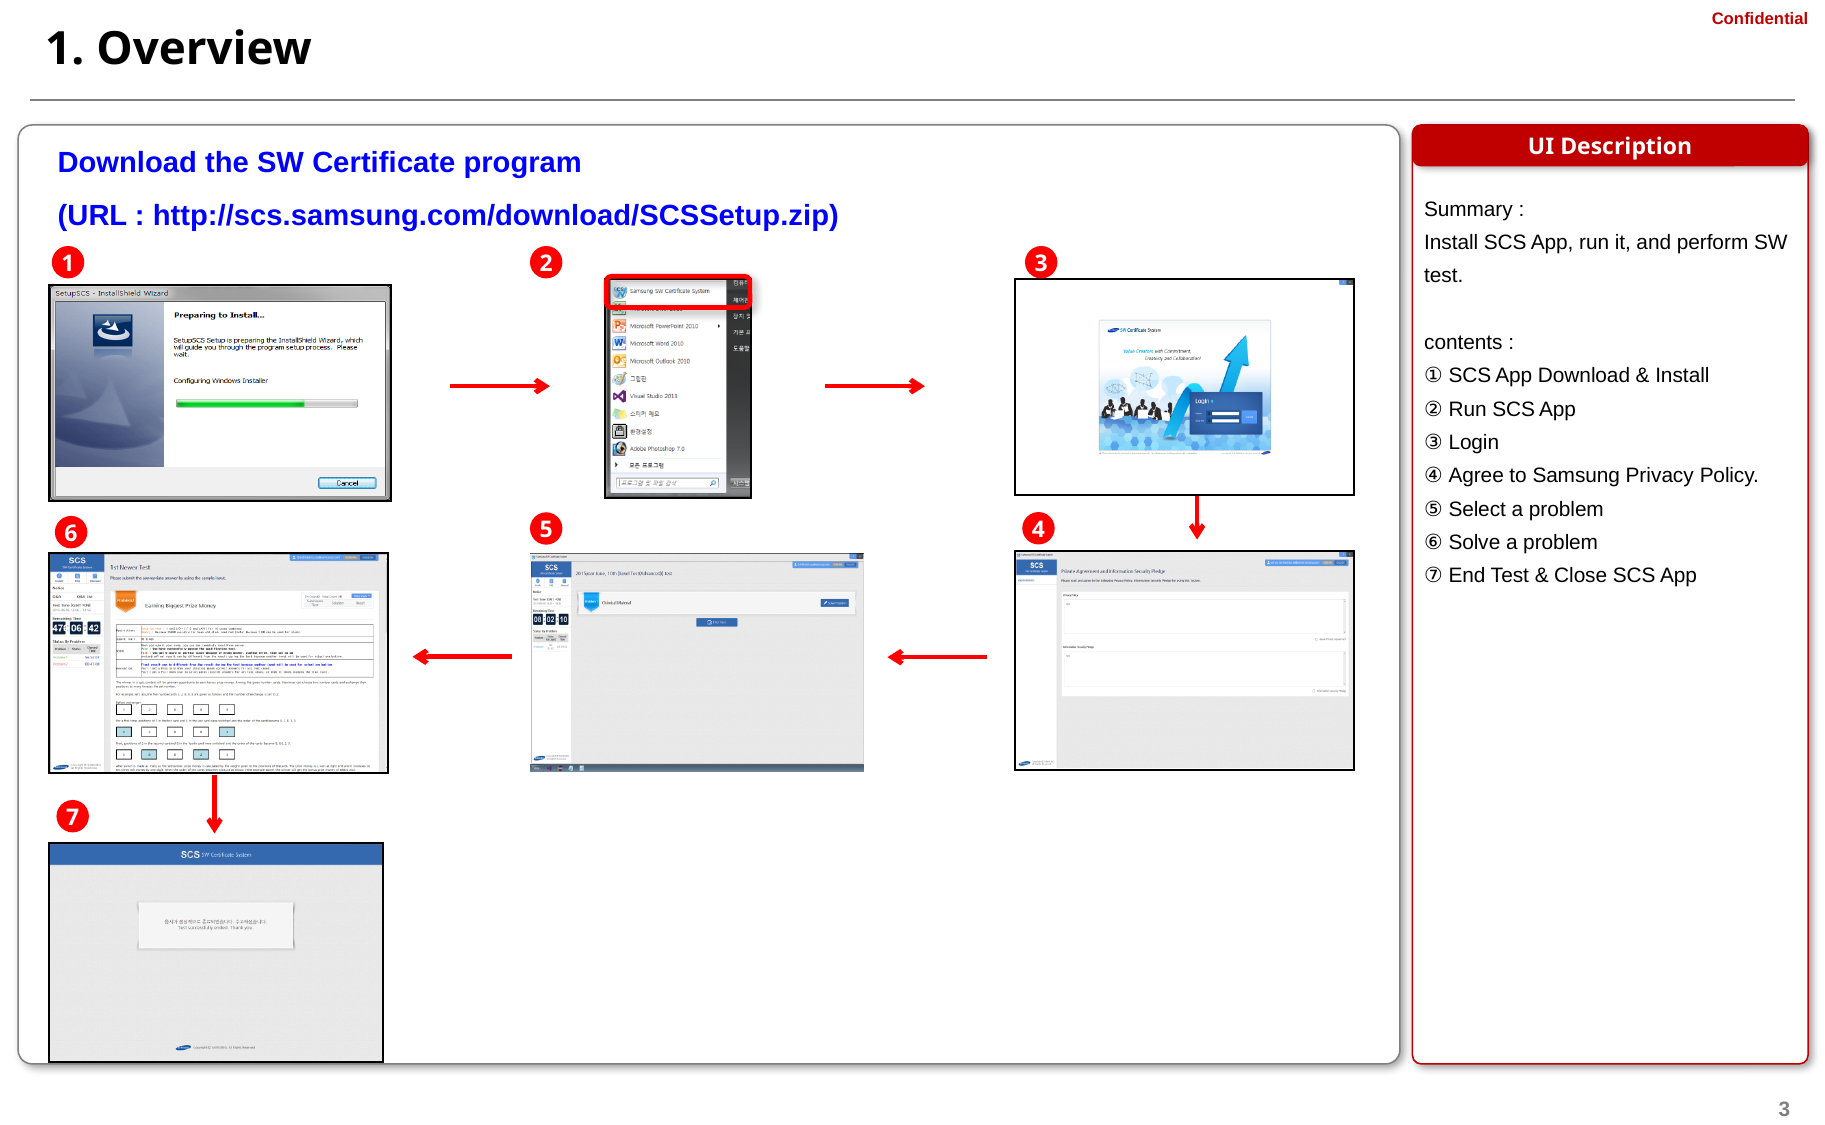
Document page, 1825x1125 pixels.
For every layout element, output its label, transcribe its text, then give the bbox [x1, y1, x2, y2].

picture [49, 285, 391, 501]
text_box 4 [1022, 512, 1055, 545]
picture [1015, 279, 1354, 495]
title 1. Overview [30, 11, 1777, 100]
text_box 1 [51, 245, 85, 279]
picture [605, 279, 751, 498]
text_box 7 [56, 799, 89, 833]
picture [49, 843, 383, 1061]
text_box 6 [54, 515, 88, 549]
text_box Summary : Install SCS App, run it, and perform SW test. contents : ① SCS App Download & Install ② Run SCS App ③ Login ④ Agree to Samsung Privacy Policy. ⑤ Select a problem ⑥ Solve a problem ⑦ End Test & Close SCS App [1412, 181, 1809, 1063]
text_box Download the SW Certificate program (URL : http://scs.samsung.com/download/SCSSetup.zip) [51, 120, 1325, 237]
picture [49, 554, 388, 772]
picture [1015, 551, 1354, 769]
text_box 3 [1024, 245, 1058, 278]
text_box 5 [529, 512, 563, 545]
picture [529, 552, 864, 772]
text_box 2 [529, 245, 563, 279]
